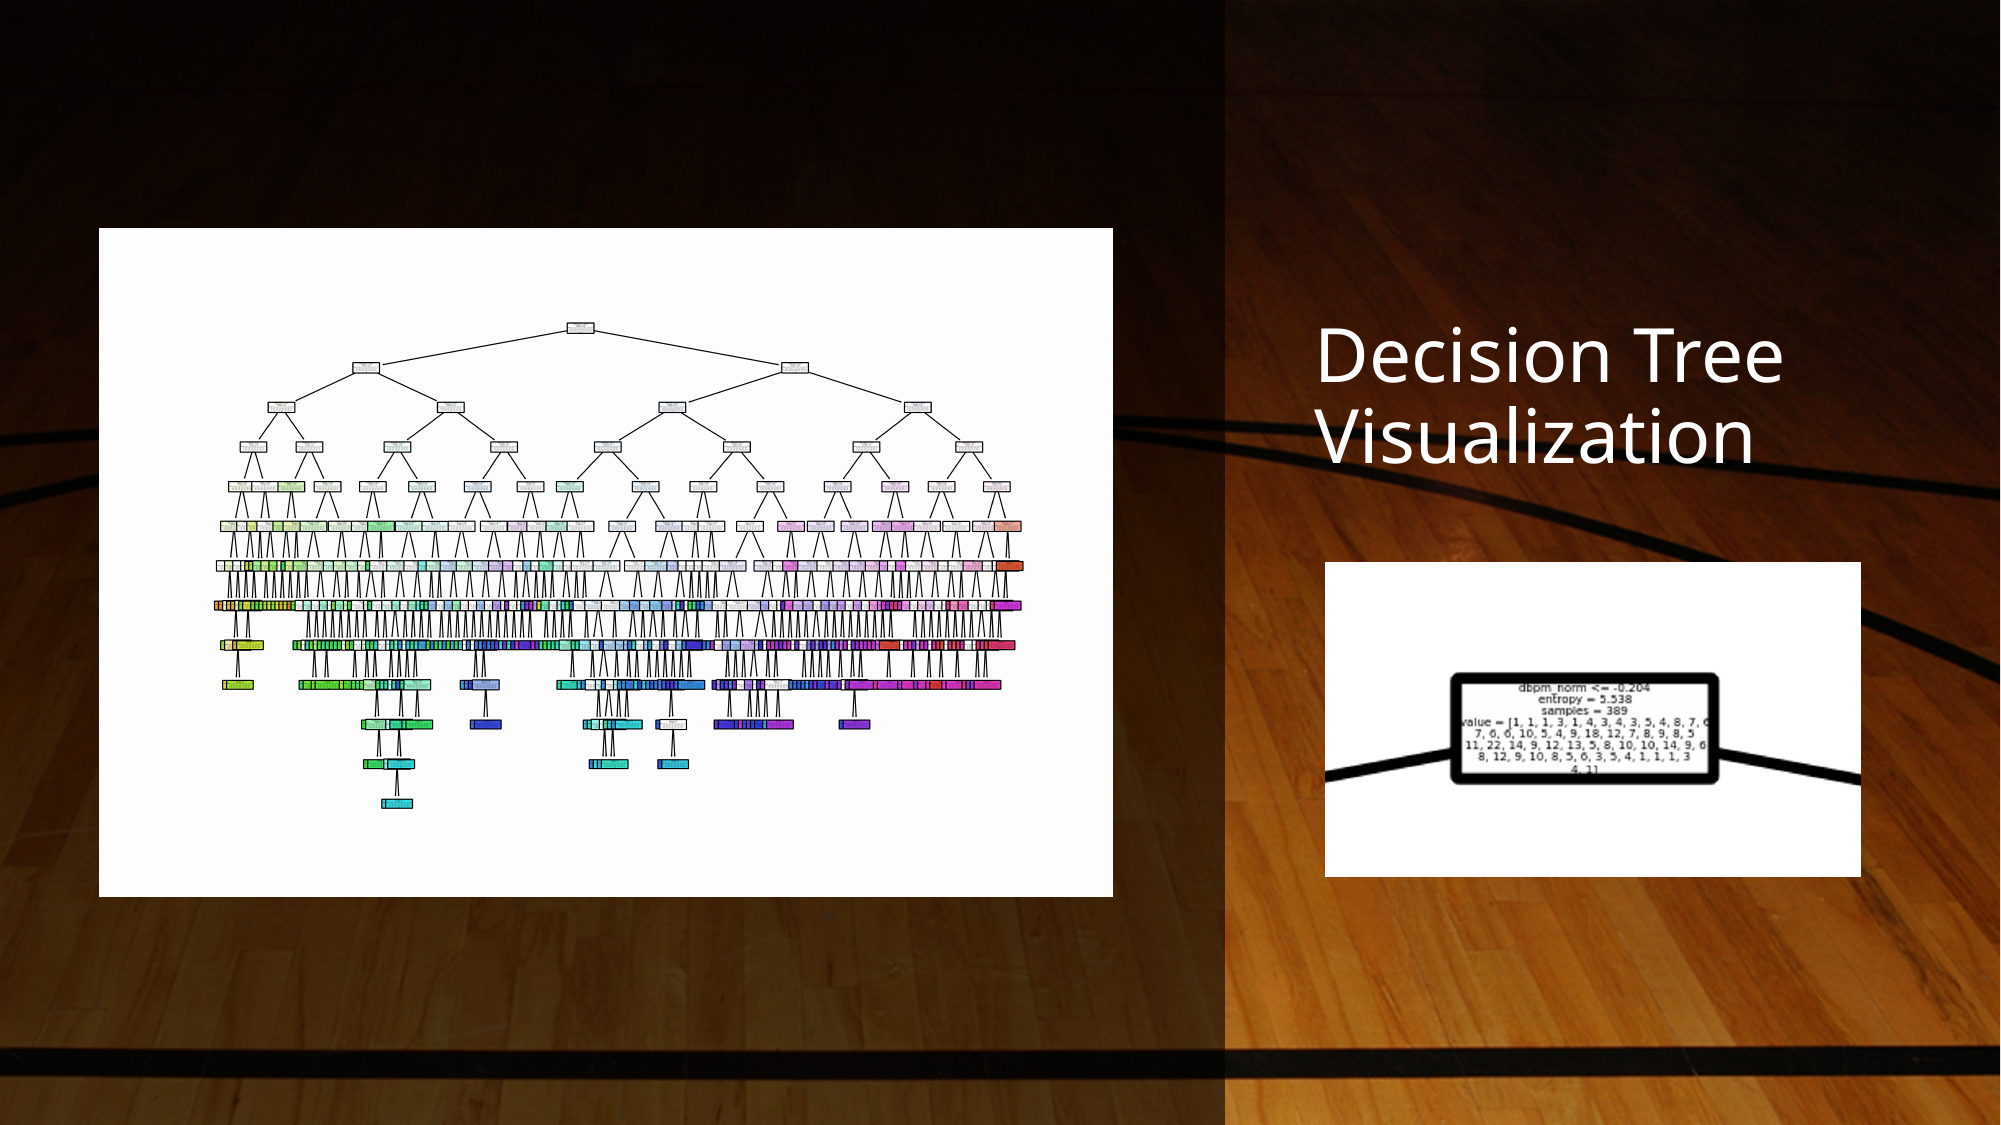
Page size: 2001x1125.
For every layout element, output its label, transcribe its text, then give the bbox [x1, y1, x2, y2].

title Decision Tree Visualization [1299, 137, 1900, 488]
picture [0, 0, 2001, 1125]
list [99, 228, 1113, 897]
